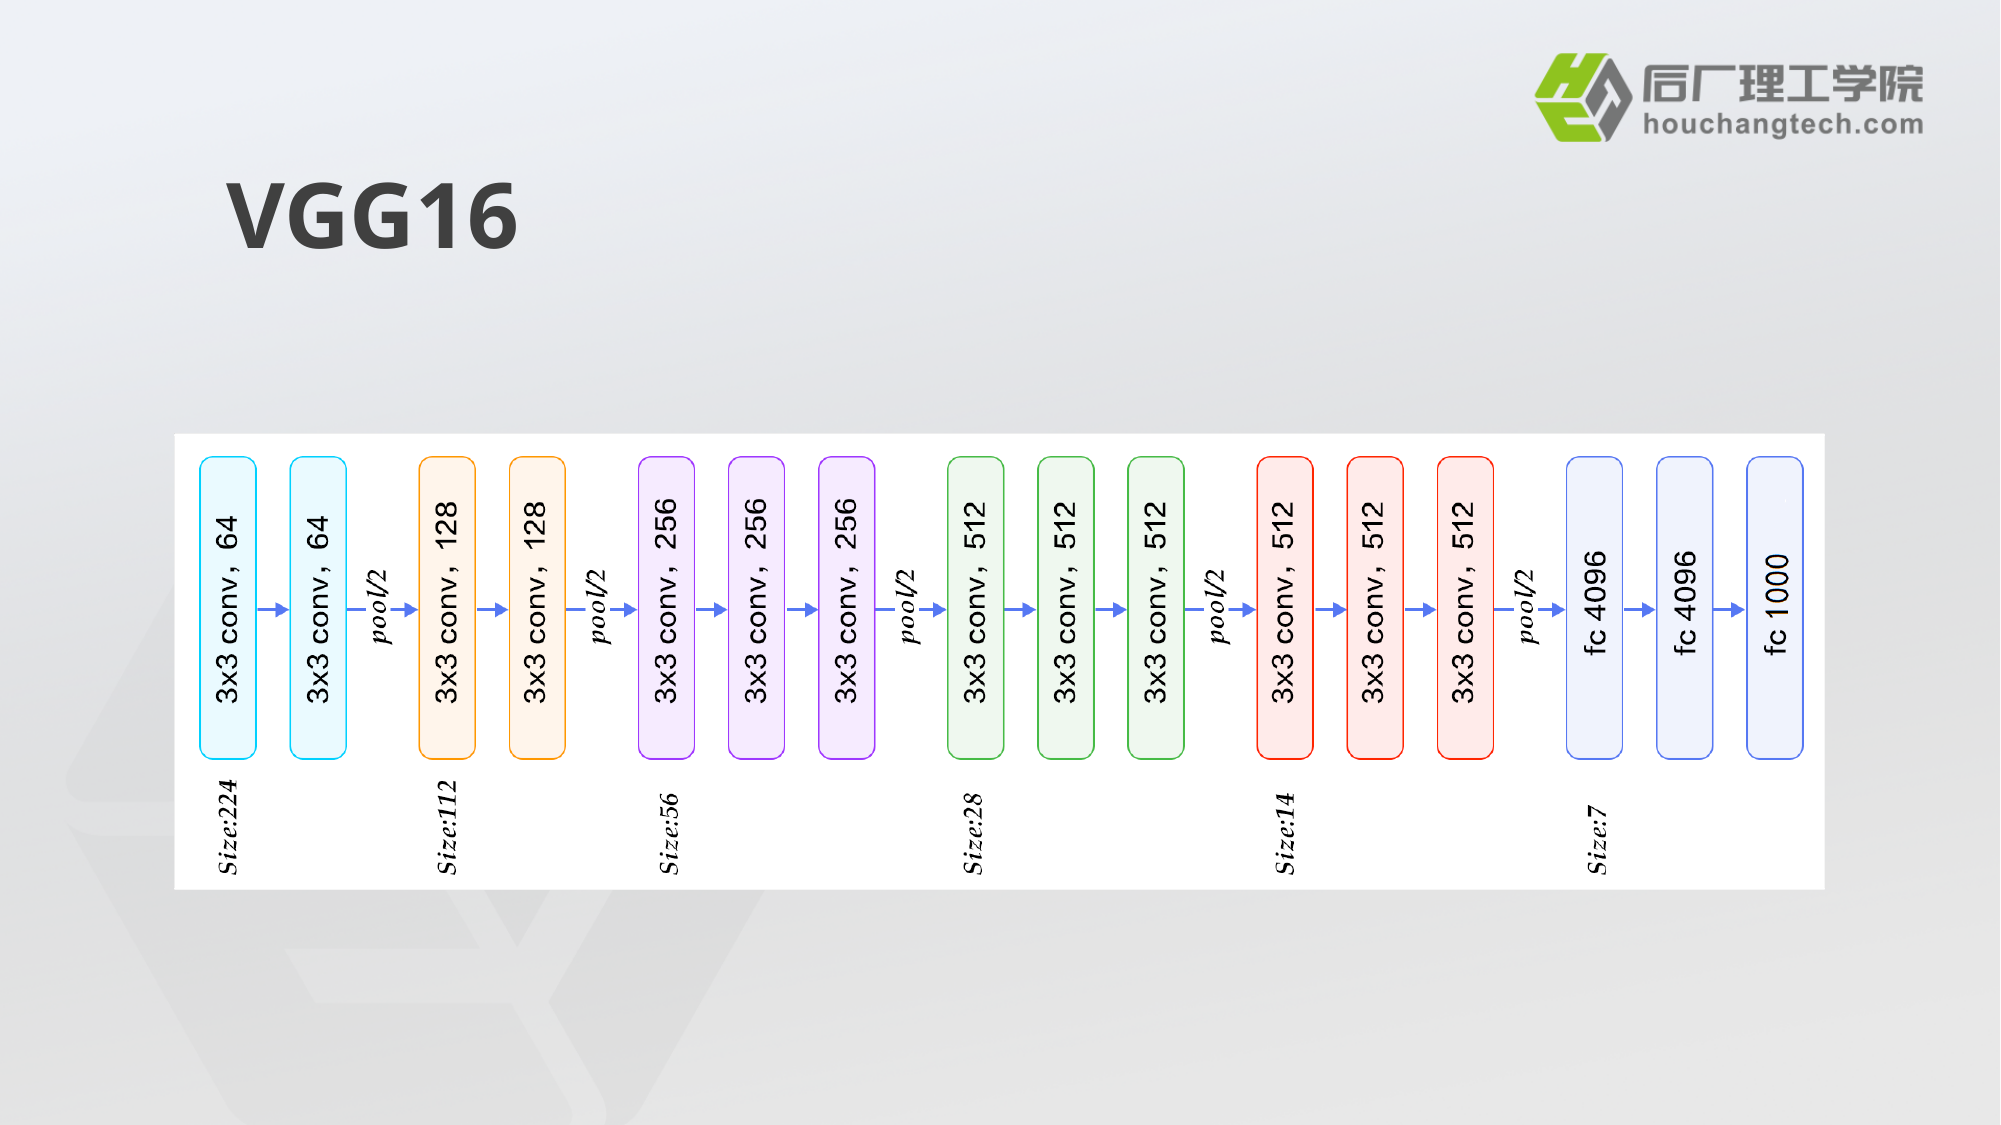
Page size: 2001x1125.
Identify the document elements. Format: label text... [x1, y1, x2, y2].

picture [0, 0, 2001, 1125]
title VGG16 [211, 149, 1712, 275]
